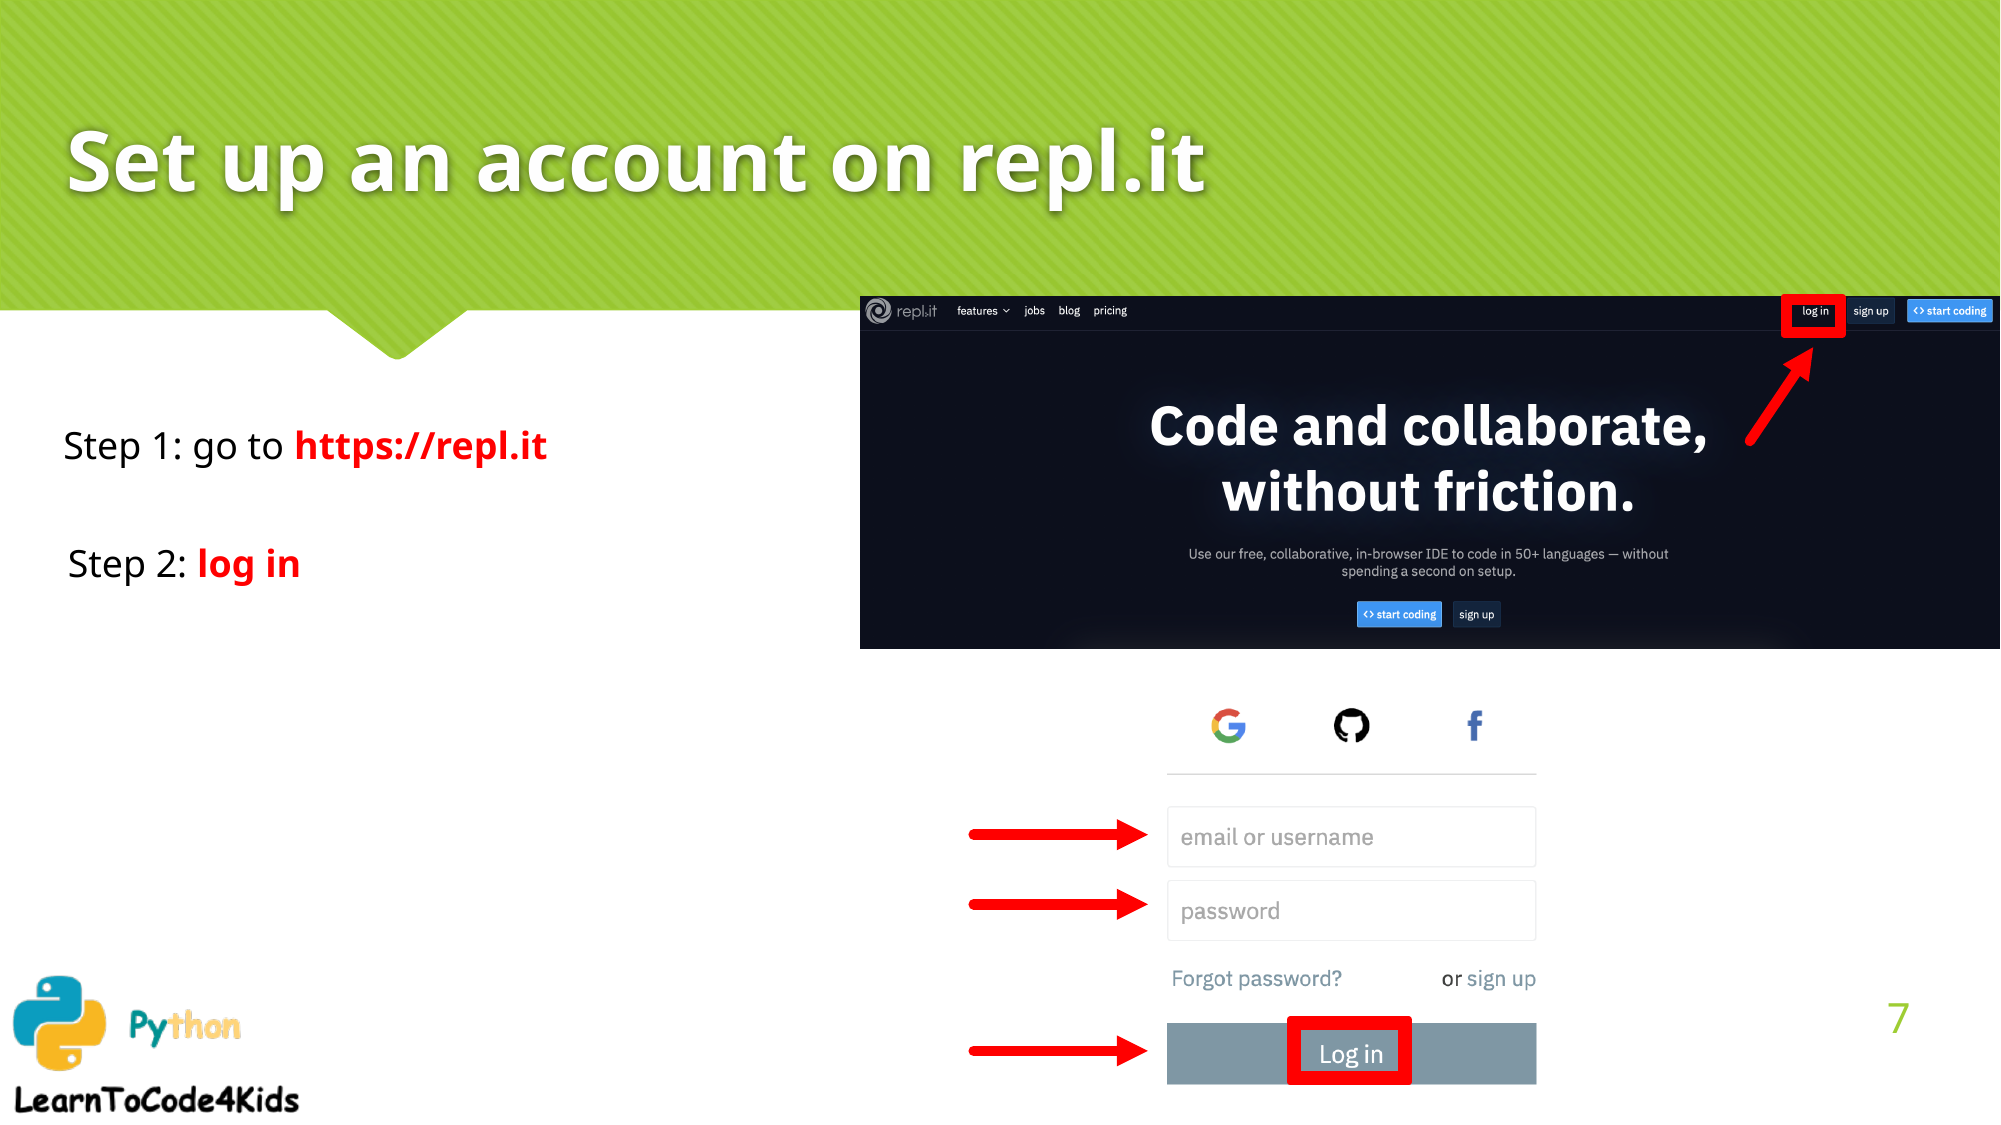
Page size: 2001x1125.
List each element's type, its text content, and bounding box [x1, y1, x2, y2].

picture [0, 968, 314, 1125]
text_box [1749, 346, 1814, 442]
text_box Step 2: log in [53, 532, 317, 593]
text_box Step 1: go to https://repl.it [48, 414, 563, 475]
title Set up an account on repl.it [51, 56, 1787, 216]
slide_number 7 [1751, 970, 1926, 1051]
picture [860, 296, 2000, 649]
picture [1108, 660, 1590, 1108]
